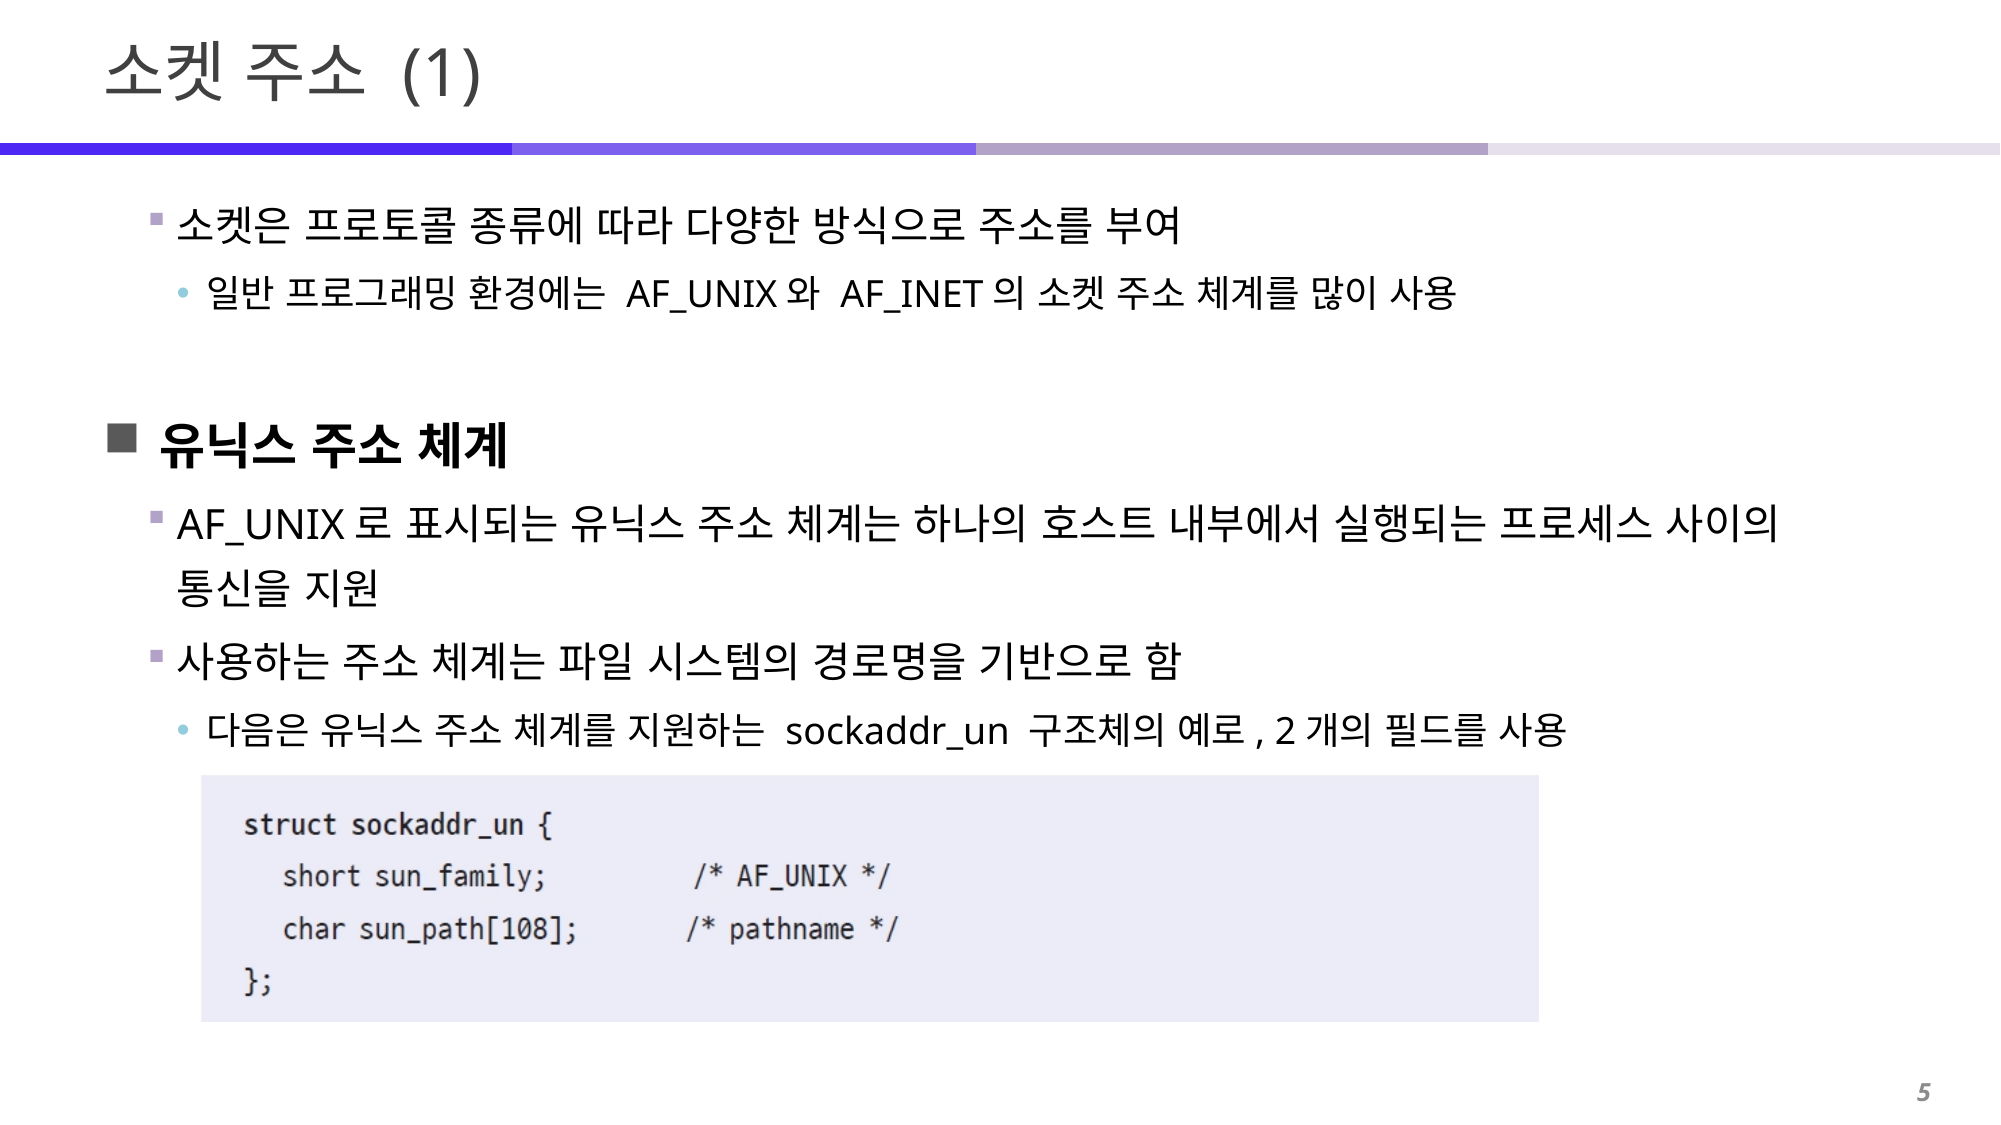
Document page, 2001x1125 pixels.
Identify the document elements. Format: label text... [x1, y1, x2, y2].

picture [199, 774, 1539, 1022]
title 소켓 주소 (1) [88, 18, 1920, 122]
list 소켓은 프로토콜 종류에 따라 다양한 방식으로 주소를 부여 일반 프로그래밍 환경에는 AF_UNIX와 AF_INET의 소켓 주소 체계를 많이 사용 유닉스 주소 체계 AF_UNIX로 표시되는 유닉스 주소 체계는 하나의 호스트 내부에서 실행되는 프로세스 사이의 통신을 지원 사용하는 주소 체계는 파일 시스템의 경로명을 기반으로 함 다음은 유닉스 주소 체계를 지원하는 sockaddr_un 구조체의 예로, 2개의 필드를 사용 [88, 176, 1920, 1083]
